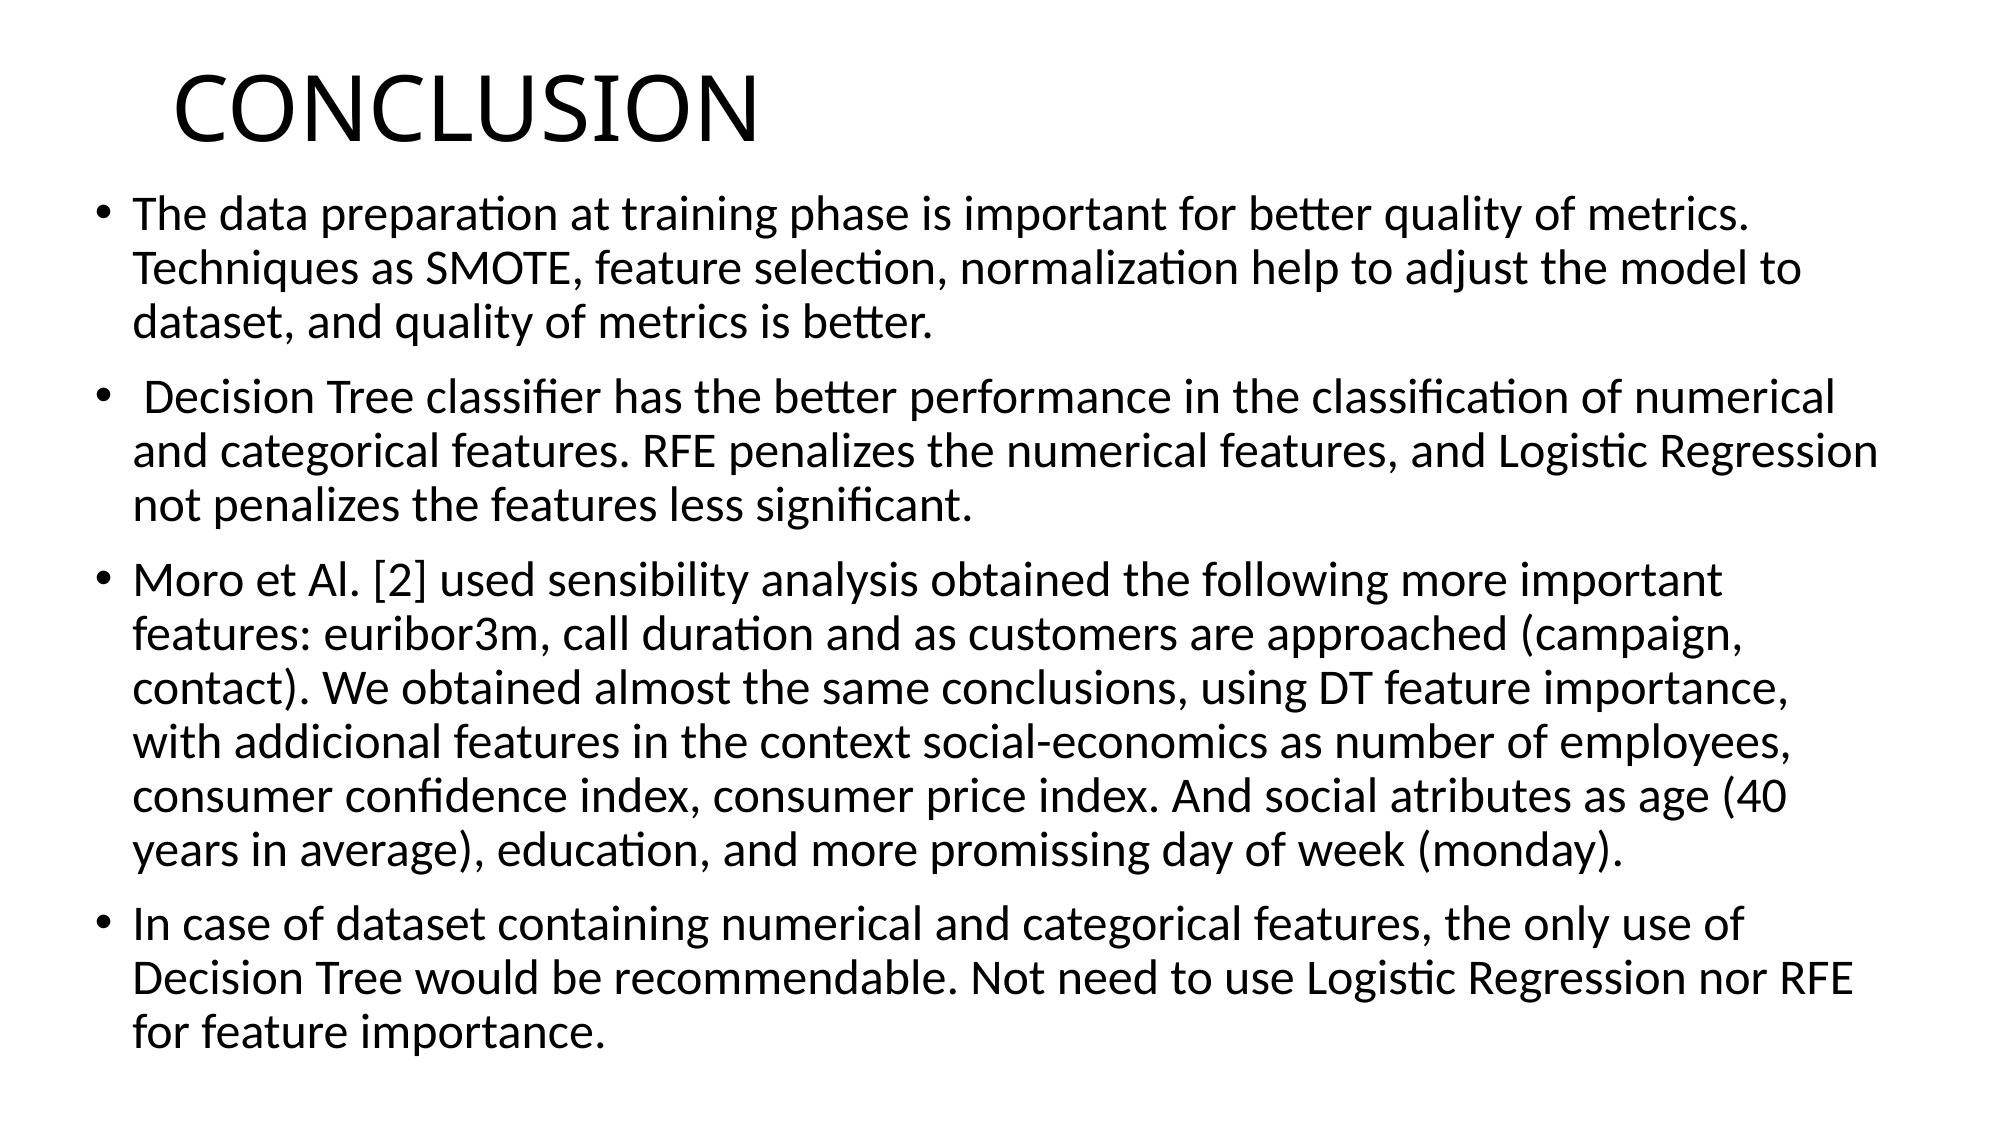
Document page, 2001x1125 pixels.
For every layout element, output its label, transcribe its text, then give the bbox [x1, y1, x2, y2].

title CONCLUSION [156, 3, 1882, 179]
list The data preparation at training phase is important for better quality of metrics. Techniques as SMOTE, feature selection, normalization help to adjust the model to dataset, and quality of metrics is better. Decision Tree classifier has the better performance in the classification of numerical and categorical features. RFE penalizes the numerical features, and Logistic Regression not penalizes the features less significant. Moro et Al. [2] used sensibility analysis obtained the following more important features: euribor3m, call duration and as customers are approached (campaign, contact). We obtained almost the same conclusions, using DT feature importance, with addicional features in the context social-economics as number of employees, consumer confidence index, consumer price index. And social atributes as age (40 years in average), education, and more promissing day of week (monday). In case of dataset containing numerical and categorical features, the only use of Decision Tree would be recommendable. Not need to use Logistic Regression nor RFE for feature importance. [79, 179, 1897, 1067]
